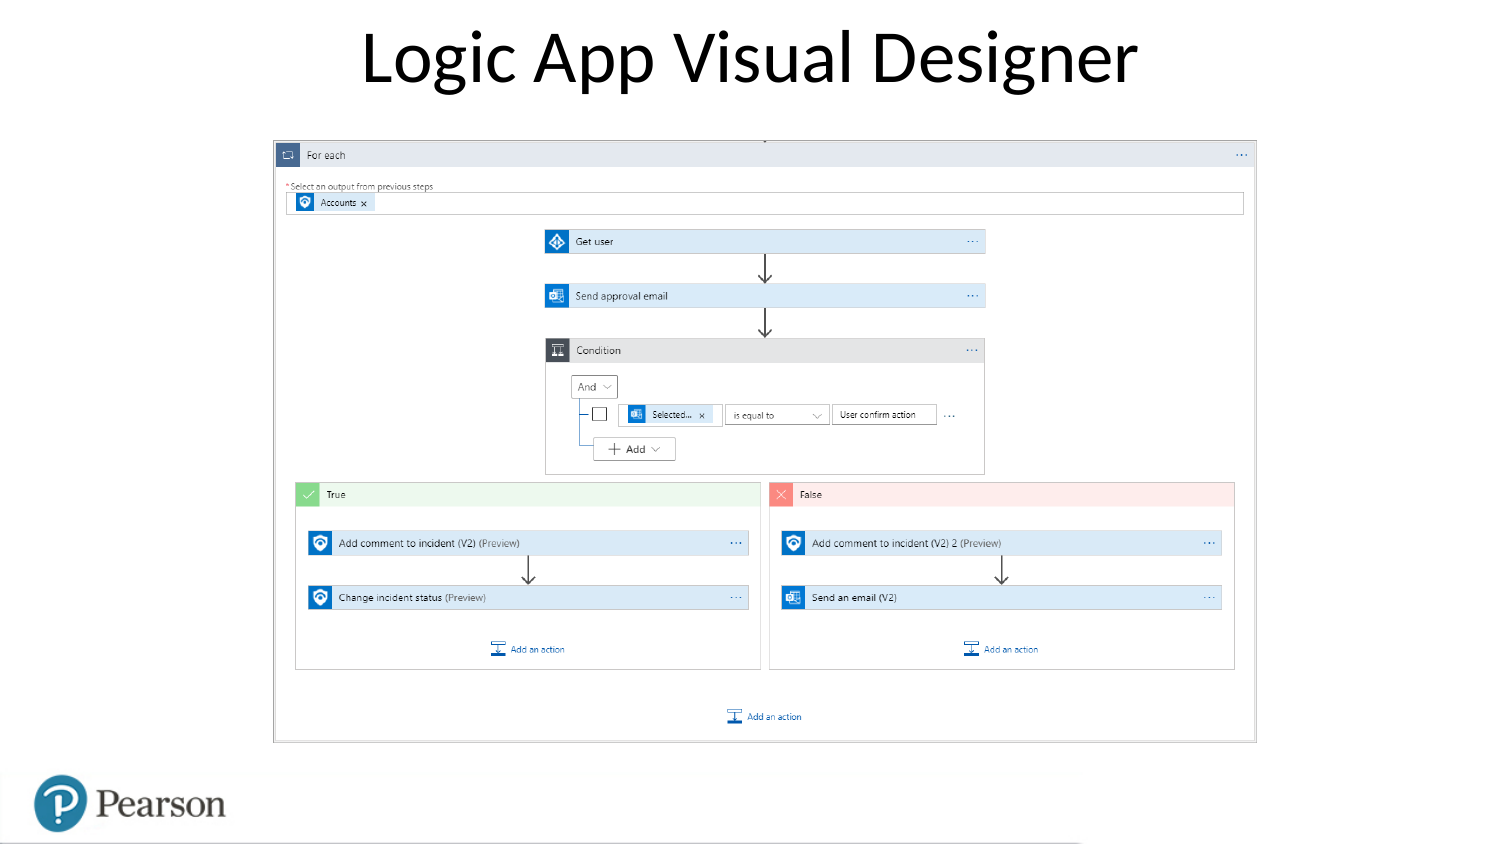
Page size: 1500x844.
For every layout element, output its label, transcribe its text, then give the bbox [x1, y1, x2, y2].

picture [0, 0, 1500, 844]
title Logic App Visual Designer [132, 0, 1371, 92]
